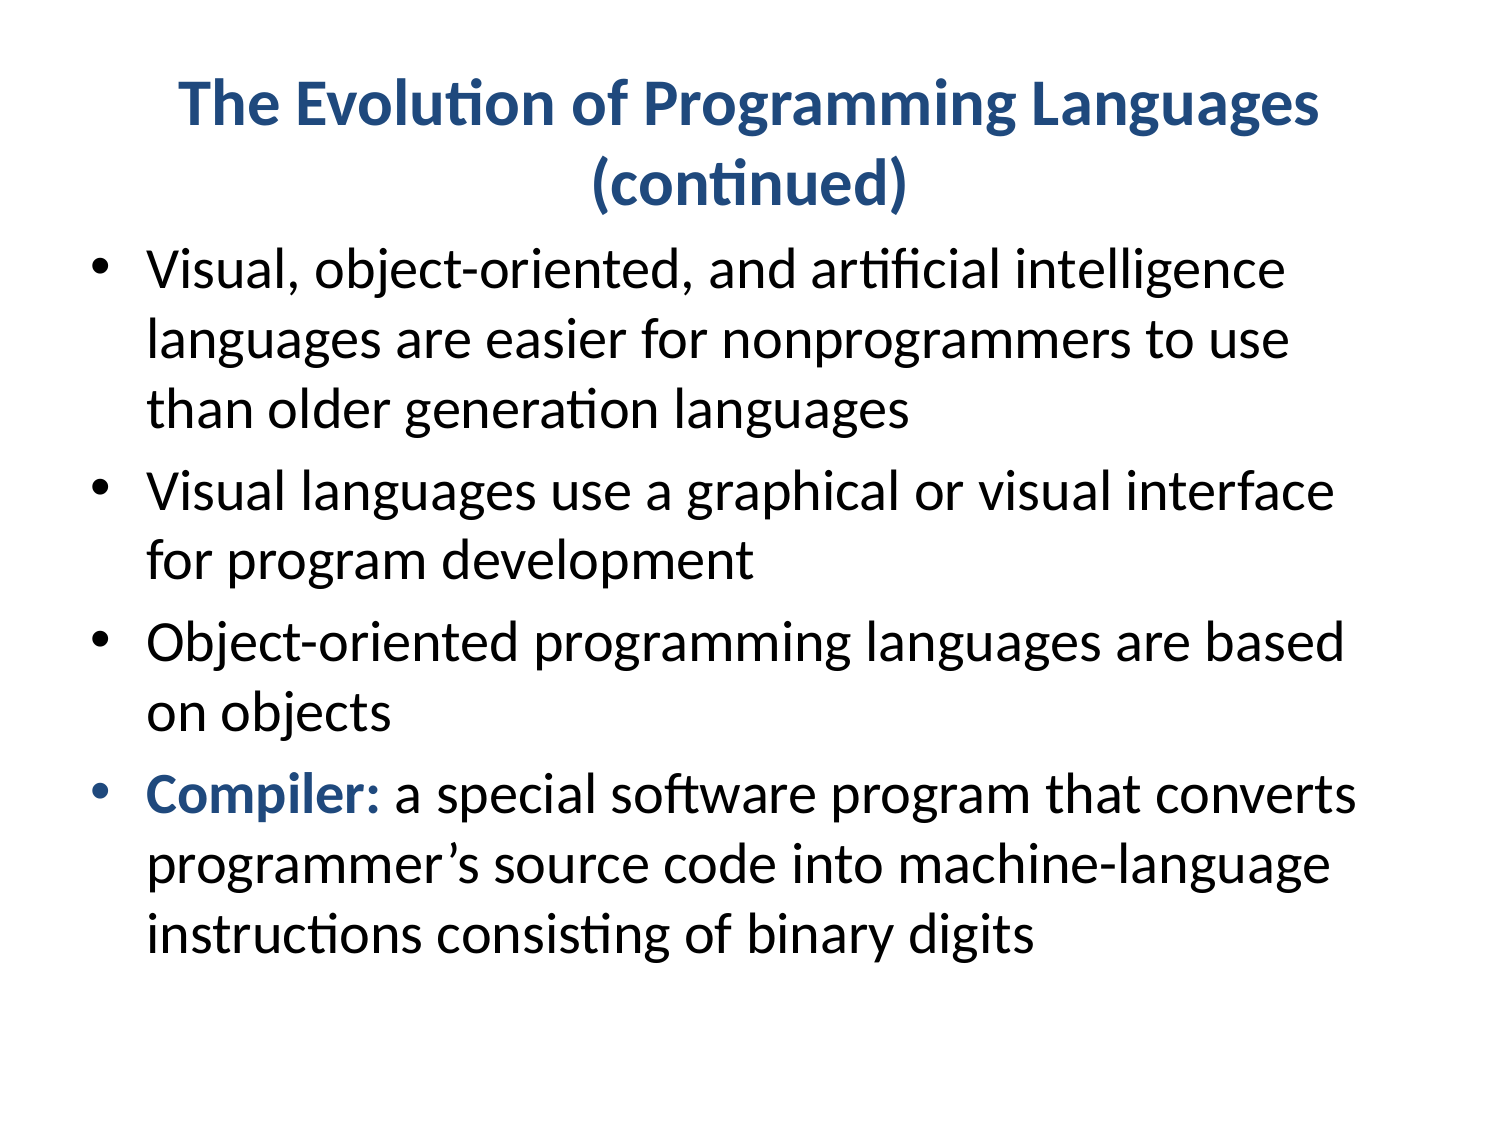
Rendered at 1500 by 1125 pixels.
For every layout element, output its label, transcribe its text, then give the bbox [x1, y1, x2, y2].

list Visual, object-oriented, and artificial intelligence languages are easier for nonprogrammers to use than older generation languages Visual languages use a graphical or visual interface for program development Object-oriented programming languages are based on objects Compiler: a special software program that converts programmer’s source code into machine-language instructions consisting of binary digits [75, 222, 1425, 1005]
title The Evolution of Programming Languages (continued) [75, 45, 1425, 222]
